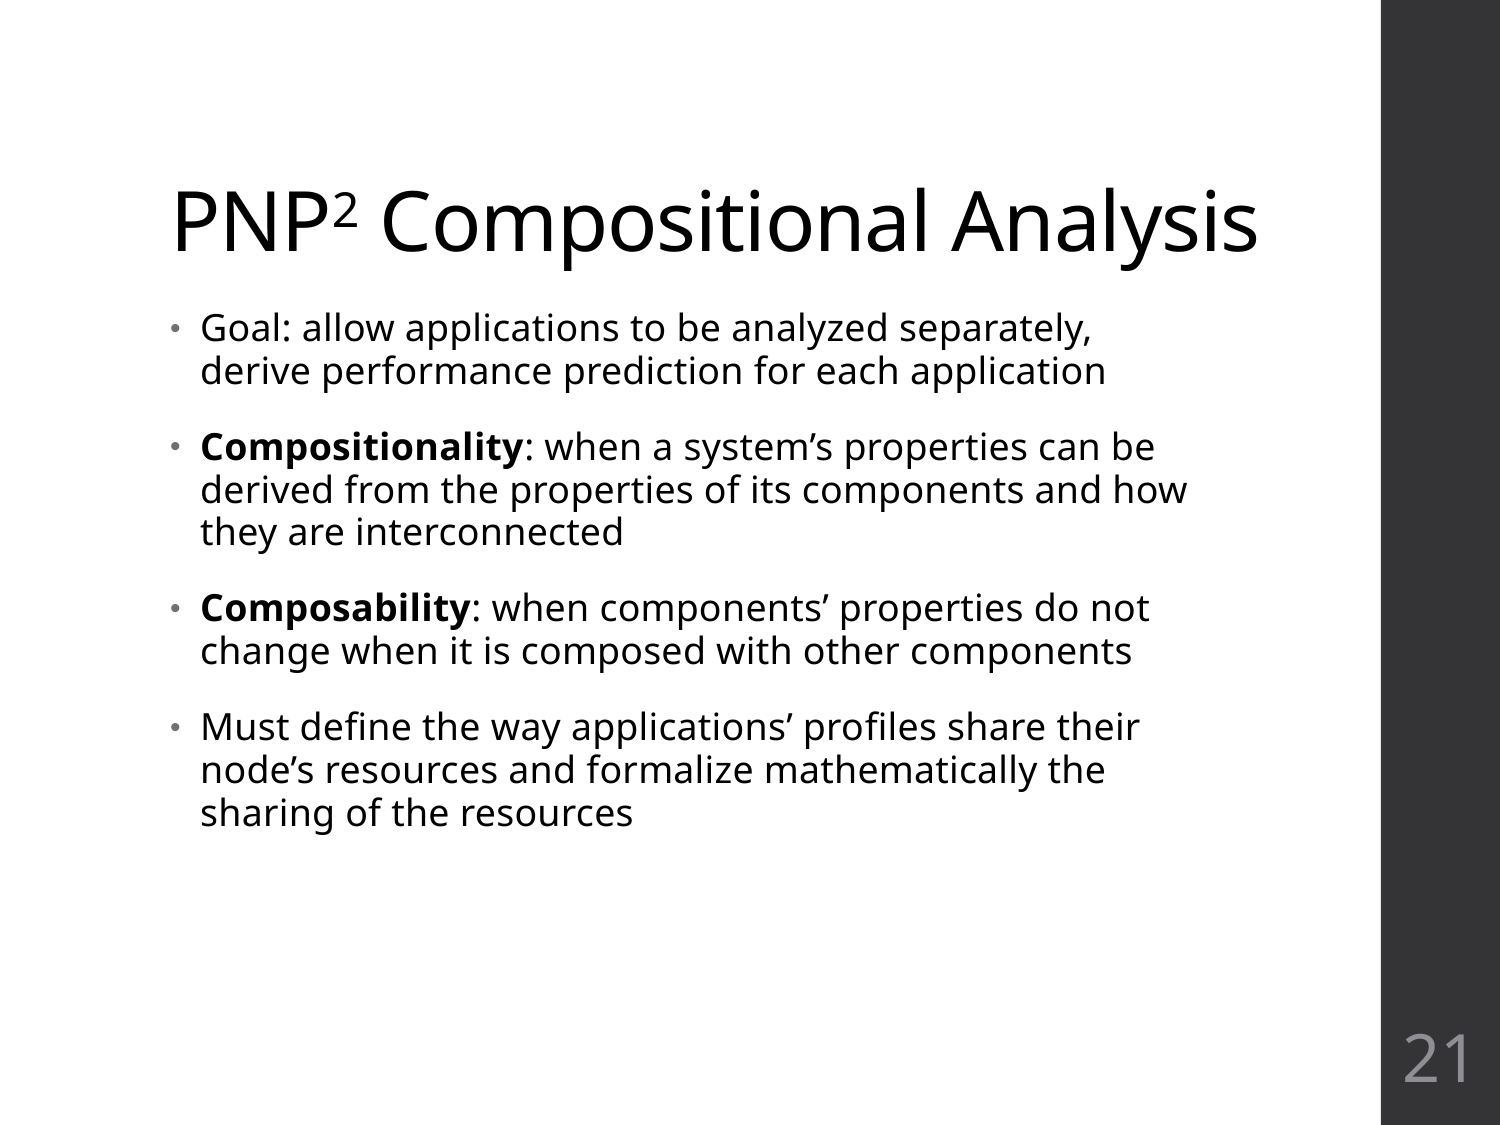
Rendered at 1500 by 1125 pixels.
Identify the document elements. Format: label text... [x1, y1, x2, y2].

slide_number 21 [1384, 1012, 1498, 1110]
title PNP2 Compositional Analysis [155, 60, 1348, 278]
list Goal: allow applications to be analyzed separately, derive performance prediction for each application Compositionality: when a system’s properties can be derived from the properties of its components and how they are interconnected Composability: when components’ properties do not change when it is composed with other components Must define the way applications’ profiles share their node’s resources and formalize mathematically the sharing of the resources [155, 299, 1213, 1014]
